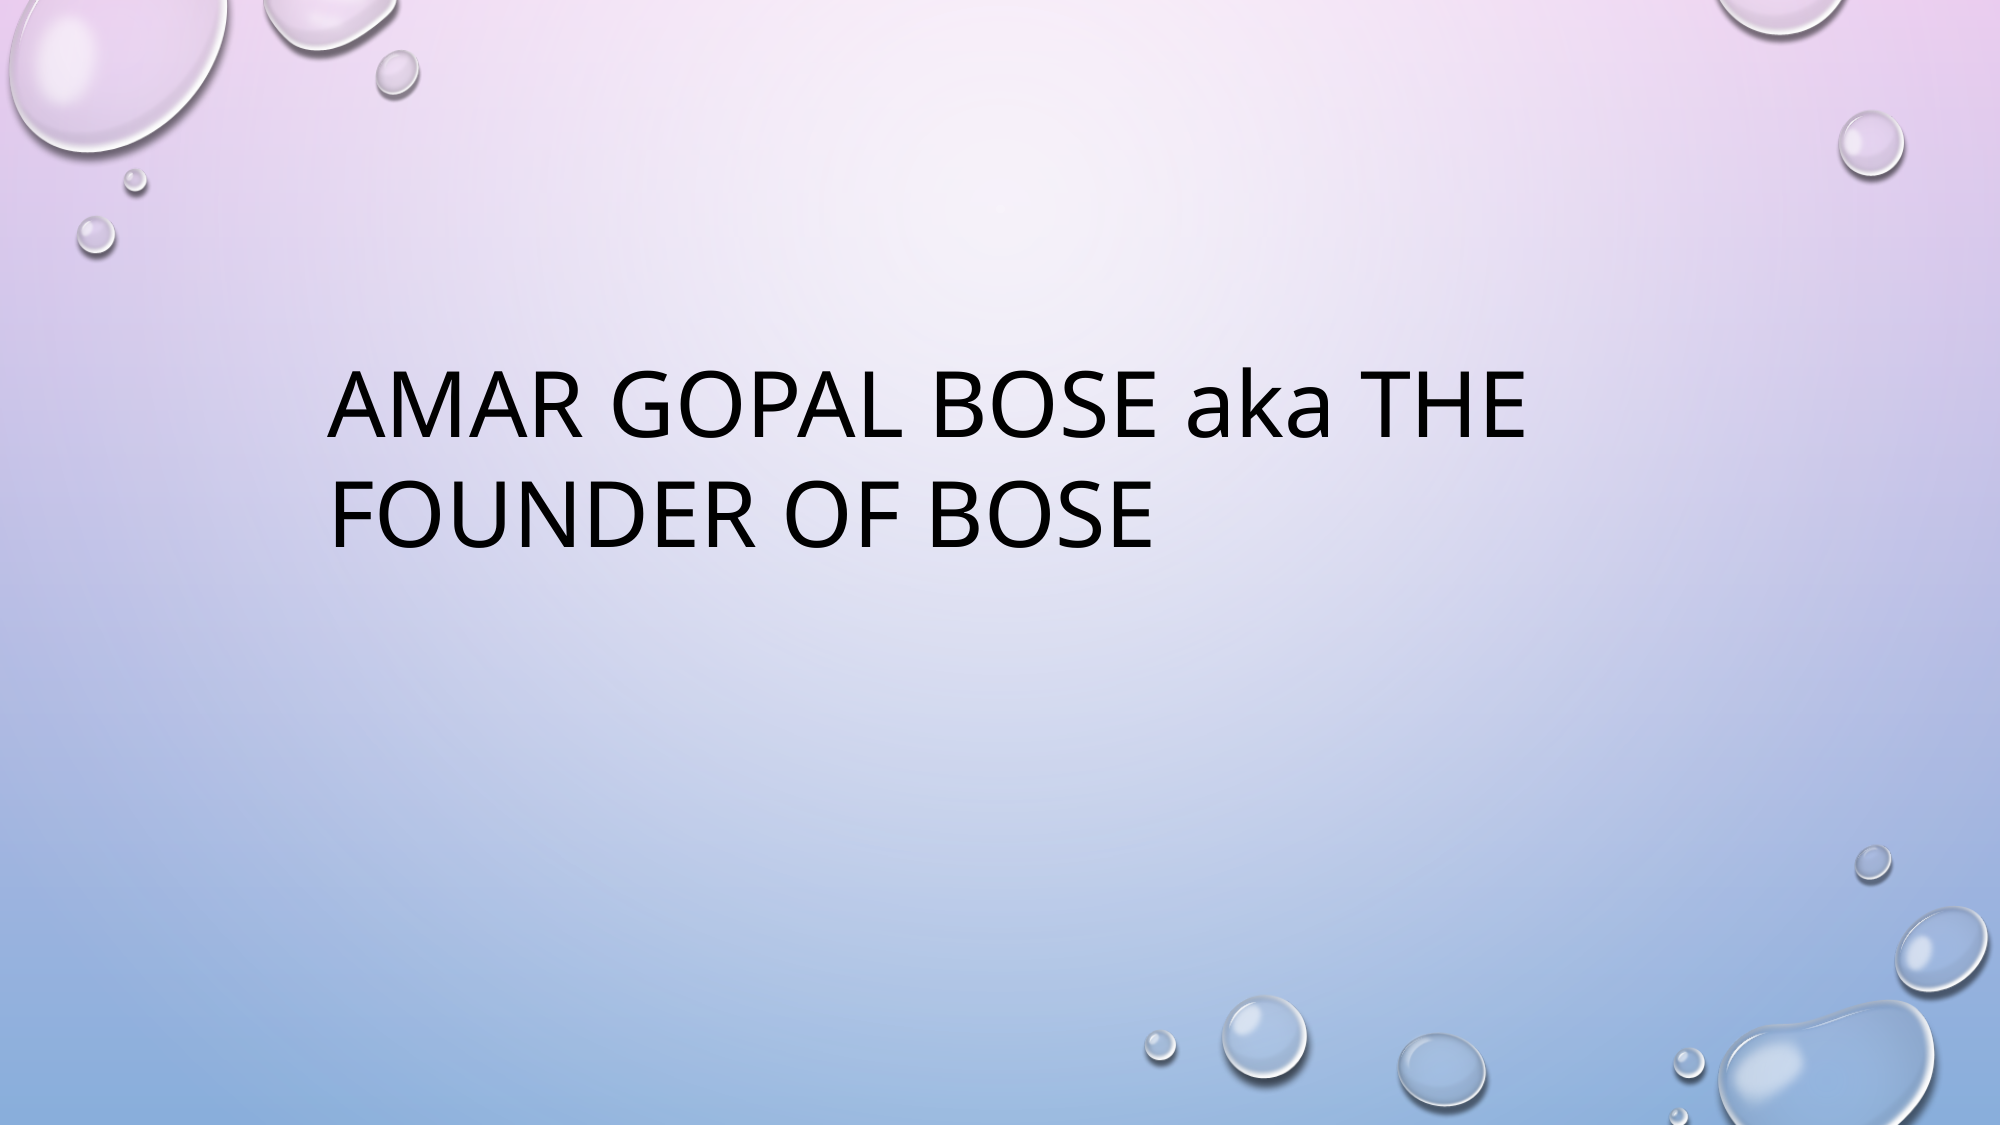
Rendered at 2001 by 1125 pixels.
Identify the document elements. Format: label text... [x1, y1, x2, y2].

text_box AMAR GOPAL BOSE aka THE FOUNDER OF BOSE [312, 338, 1829, 574]
picture [0, 0, 2000, 1125]
